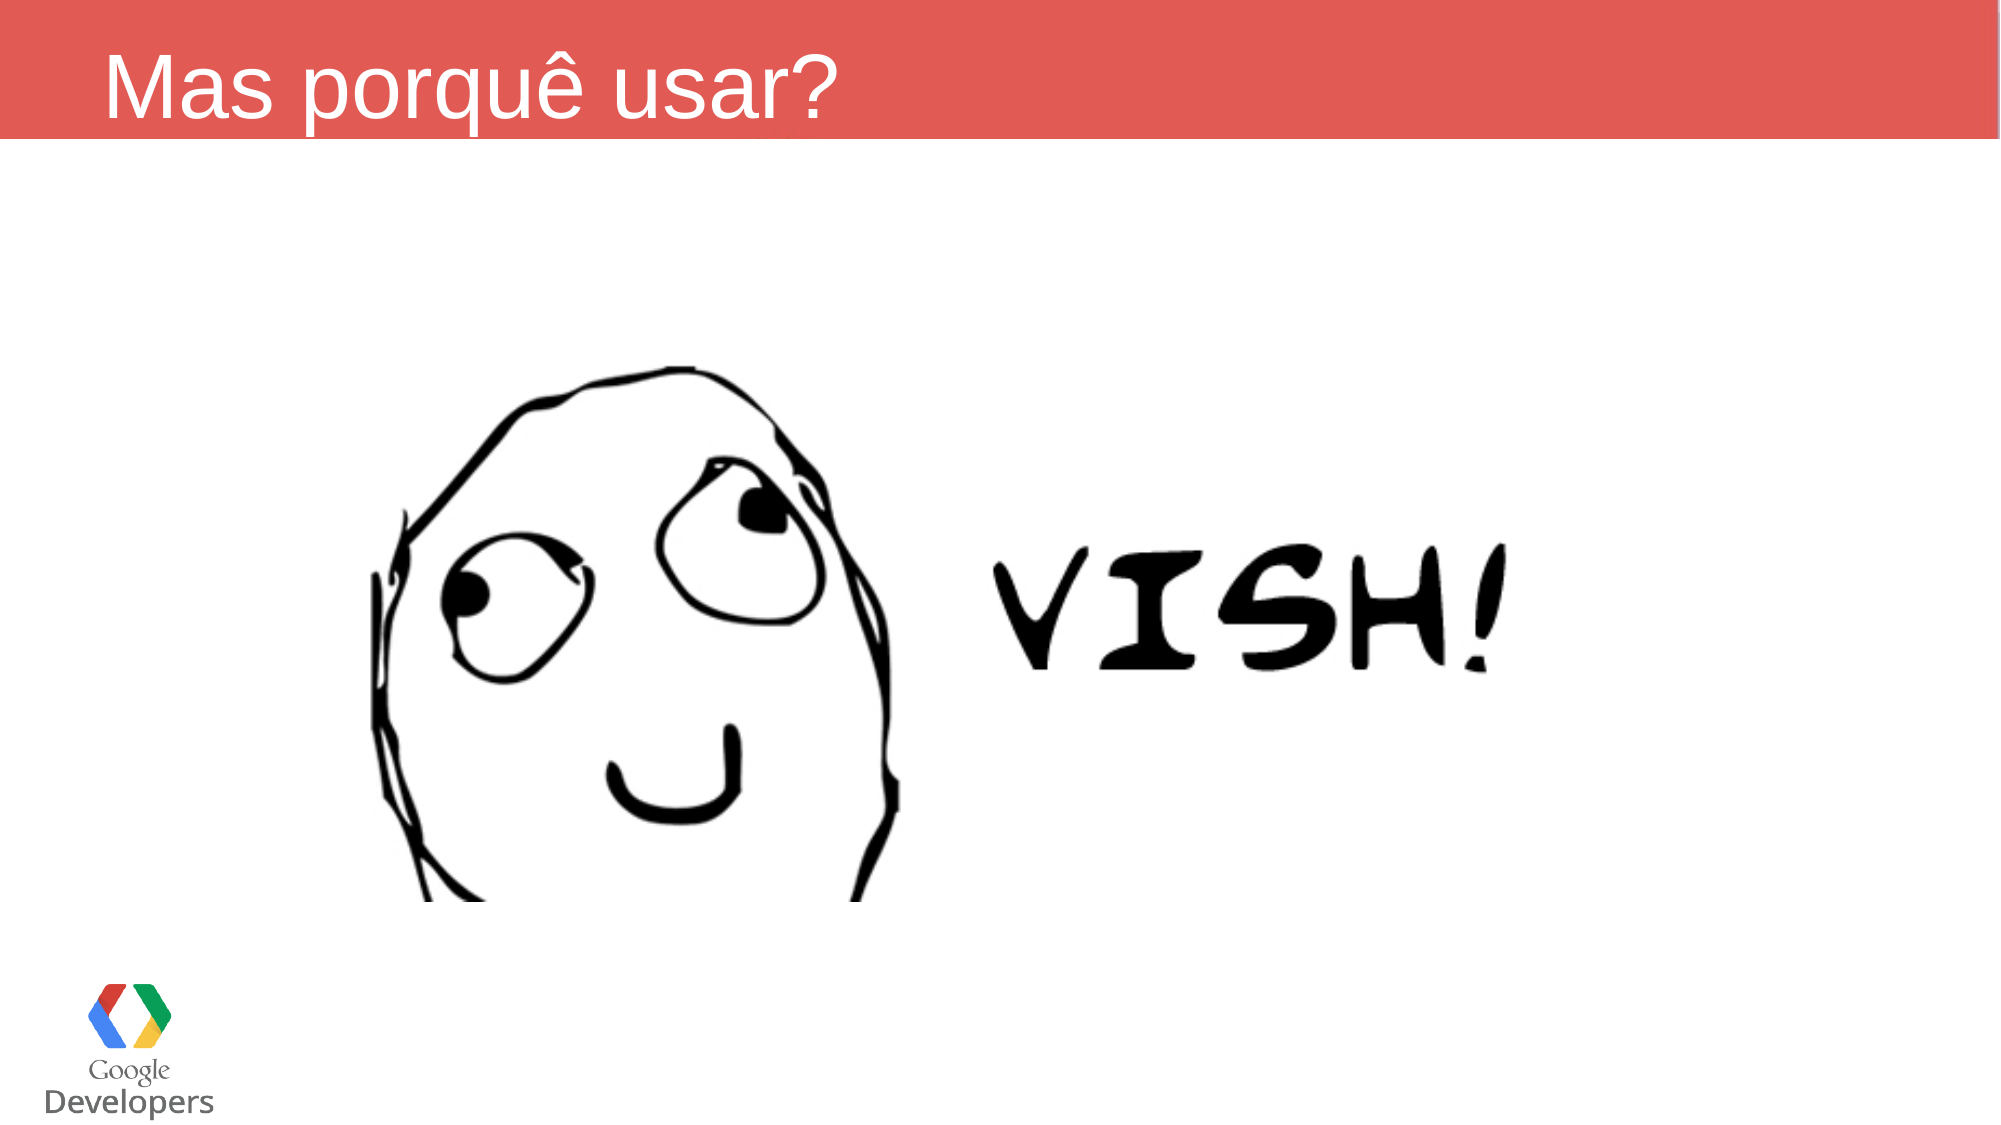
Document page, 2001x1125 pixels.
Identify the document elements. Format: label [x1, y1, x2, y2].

picture [18, 968, 241, 1125]
picture [0, 0, 2000, 139]
picture [354, 330, 1529, 902]
